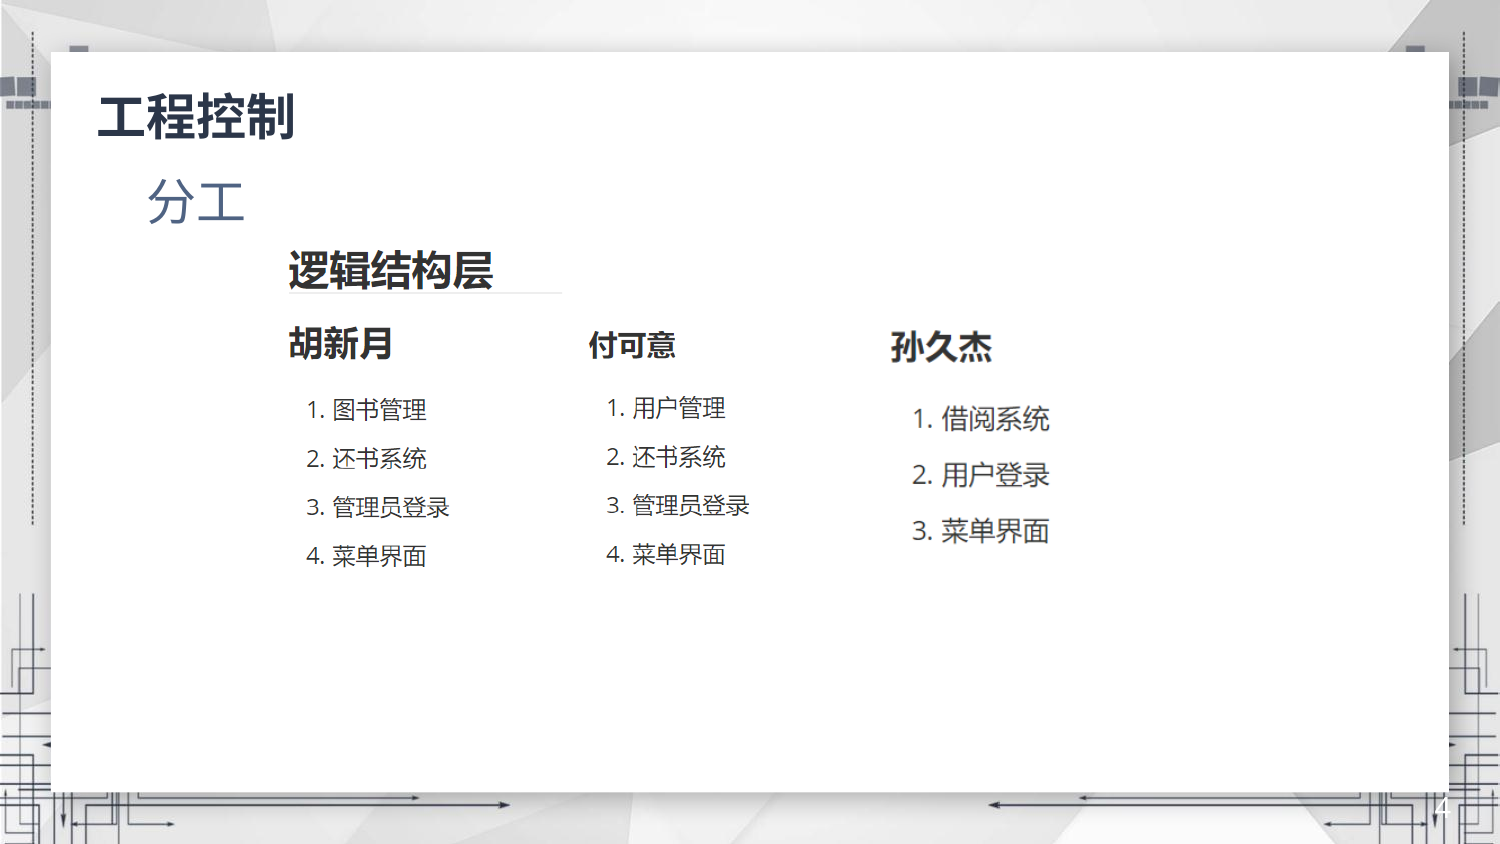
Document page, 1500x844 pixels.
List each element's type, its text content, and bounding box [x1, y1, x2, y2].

text_box 工程控制 [96, 88, 297, 153]
picture [262, 239, 1208, 588]
picture [0, 0, 1500, 844]
text_box 分工 [131, 163, 262, 238]
text_box 4 [1391, 781, 1500, 832]
